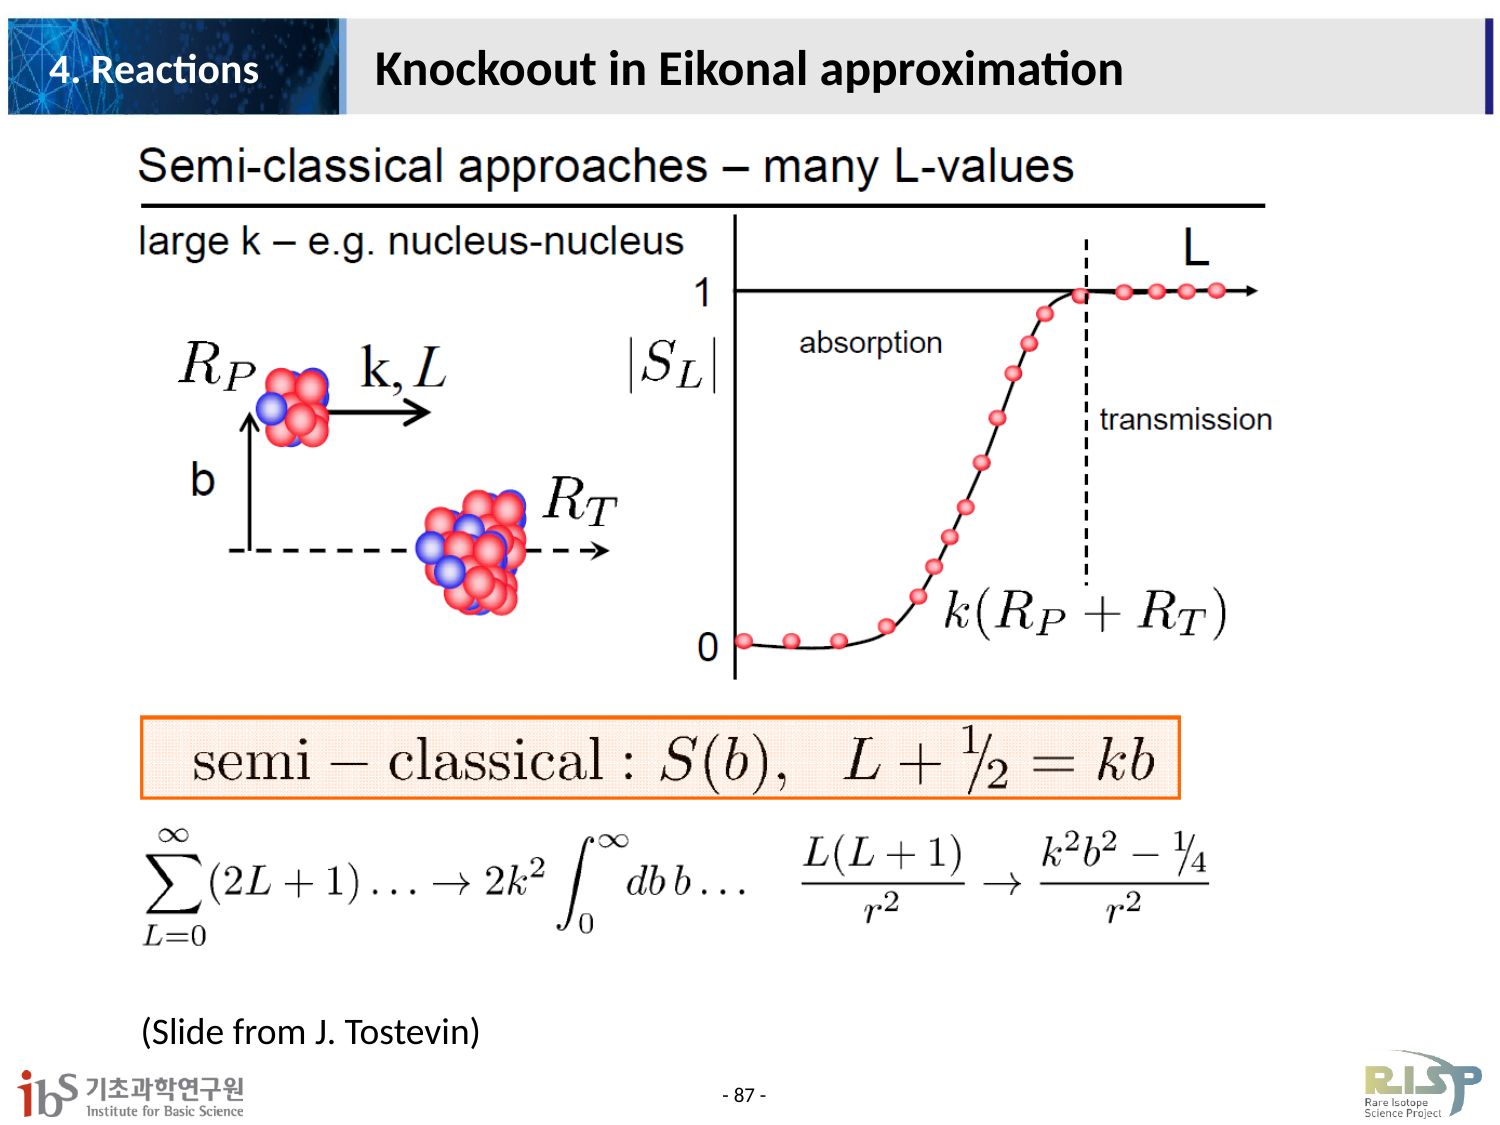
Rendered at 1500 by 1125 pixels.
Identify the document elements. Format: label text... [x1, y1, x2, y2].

picture [1364, 1049, 1482, 1119]
picture [112, 142, 1301, 962]
picture [17, 1070, 243, 1117]
picture [2, 10, 1500, 130]
text_box (Slide from J. Tostevin) [125, 999, 497, 1060]
